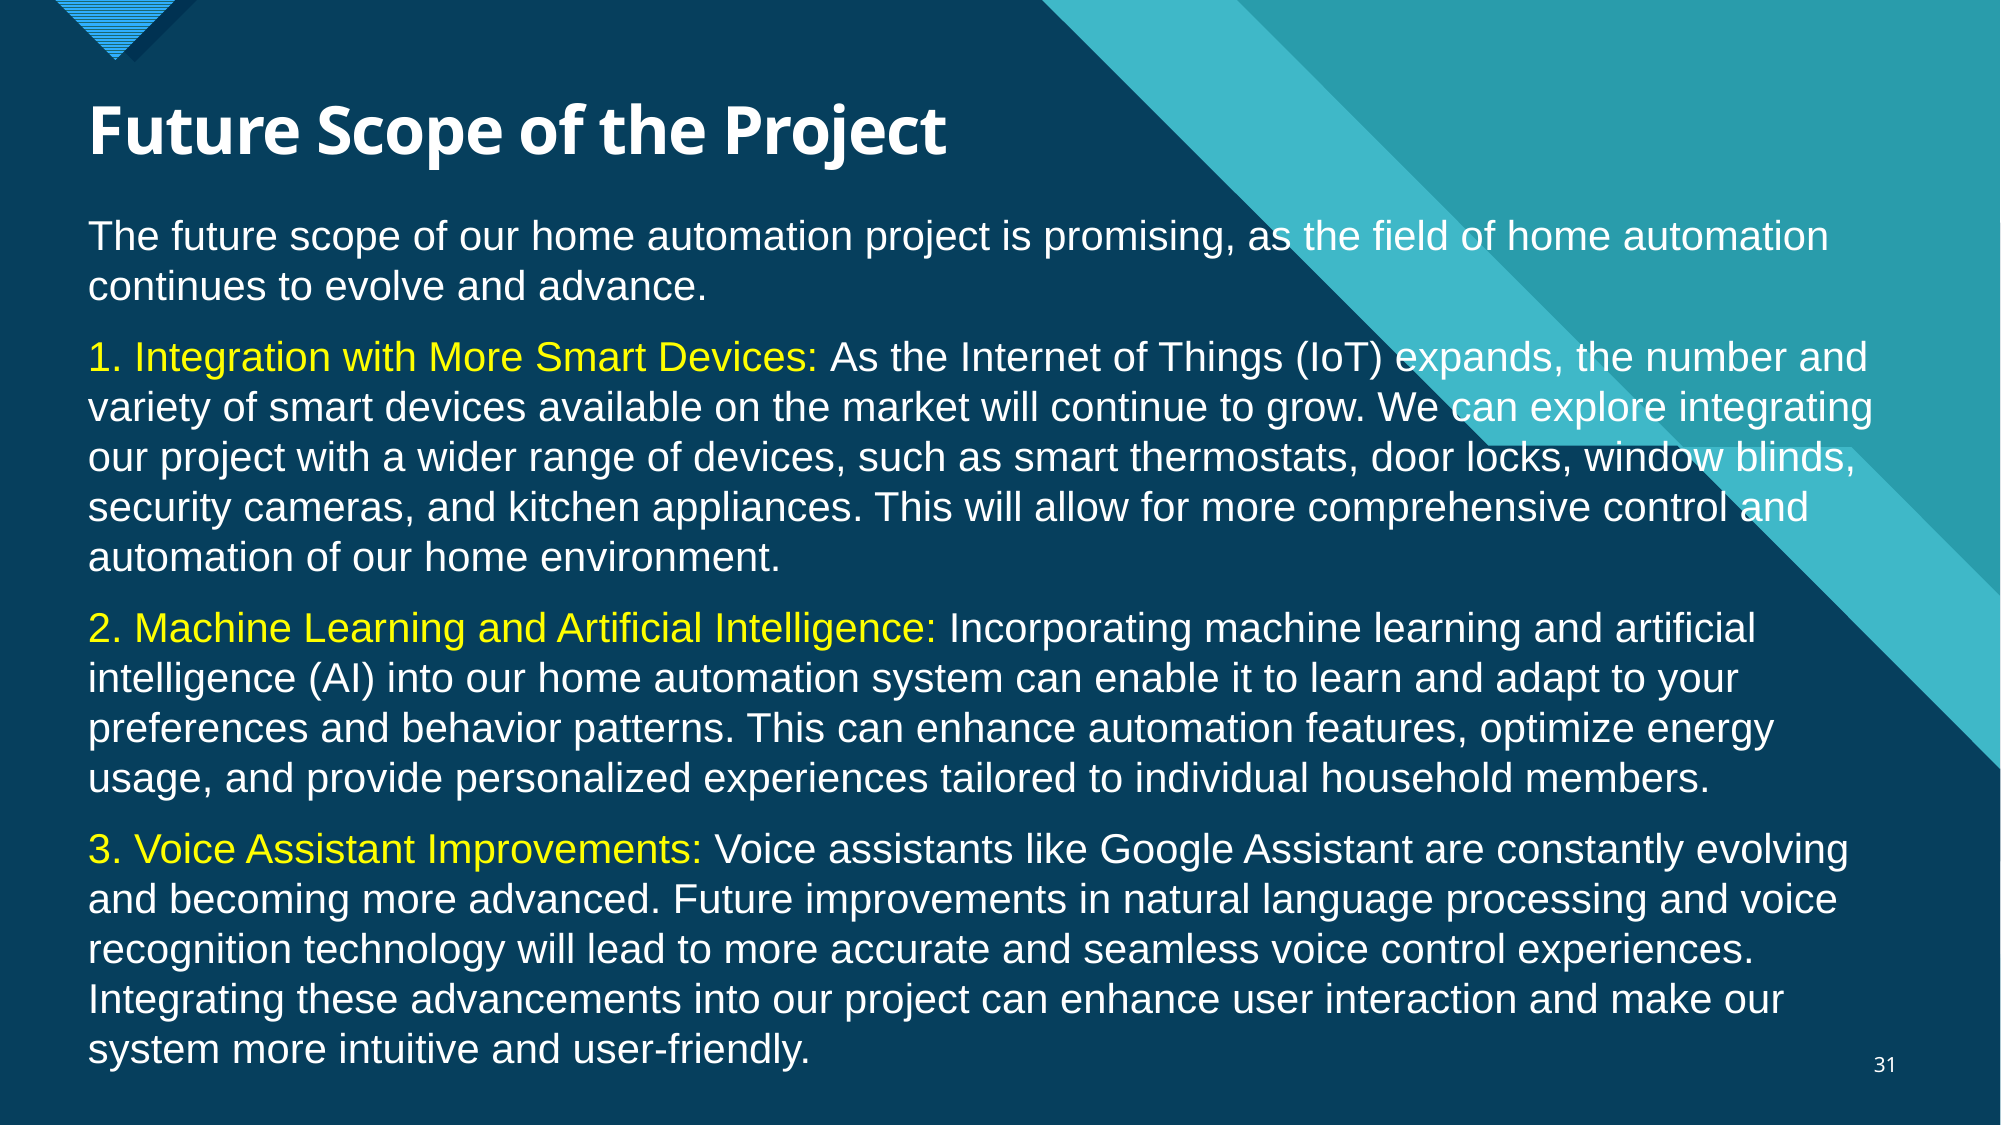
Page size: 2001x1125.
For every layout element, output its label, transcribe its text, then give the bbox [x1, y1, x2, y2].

slide_number 31 [1845, 1035, 1913, 1096]
title Future Scope of the Project [72, 89, 1913, 177]
list The future scope of our home automation project is promising, as the field of home automation continues to evolve and advance. 1. Integration with More Smart Devices: As the Internet of Things (IoT) expands, the number and variety of smart devices available on the market will continue to grow. We can explore integrating our project with a wider range of devices, such as smart thermostats, door locks, window blinds, security cameras, and kitchen appliances. This will allow for more comprehensive control and automation of our home environment. 2. Machine Learning and Artificial Intelligence: Incorporating machine learning and artificial intelligence (AI) into our home automation system can enable it to learn and adapt to your preferences and behavior patterns. This can enhance automation features, optimize energy usage, and provide personalized experiences tailored to individual household members. 3. Voice Assistant Improvements: Voice assistants like Google Assistant are constantly evolving and becoming more advanced. Future improvements in natural language processing and voice recognition technology will lead to more accurate and seamless voice control experiences. Integrating these advancements into our project can enhance user interaction and make our system more intuitive and user-friendly. [72, 201, 1918, 1096]
